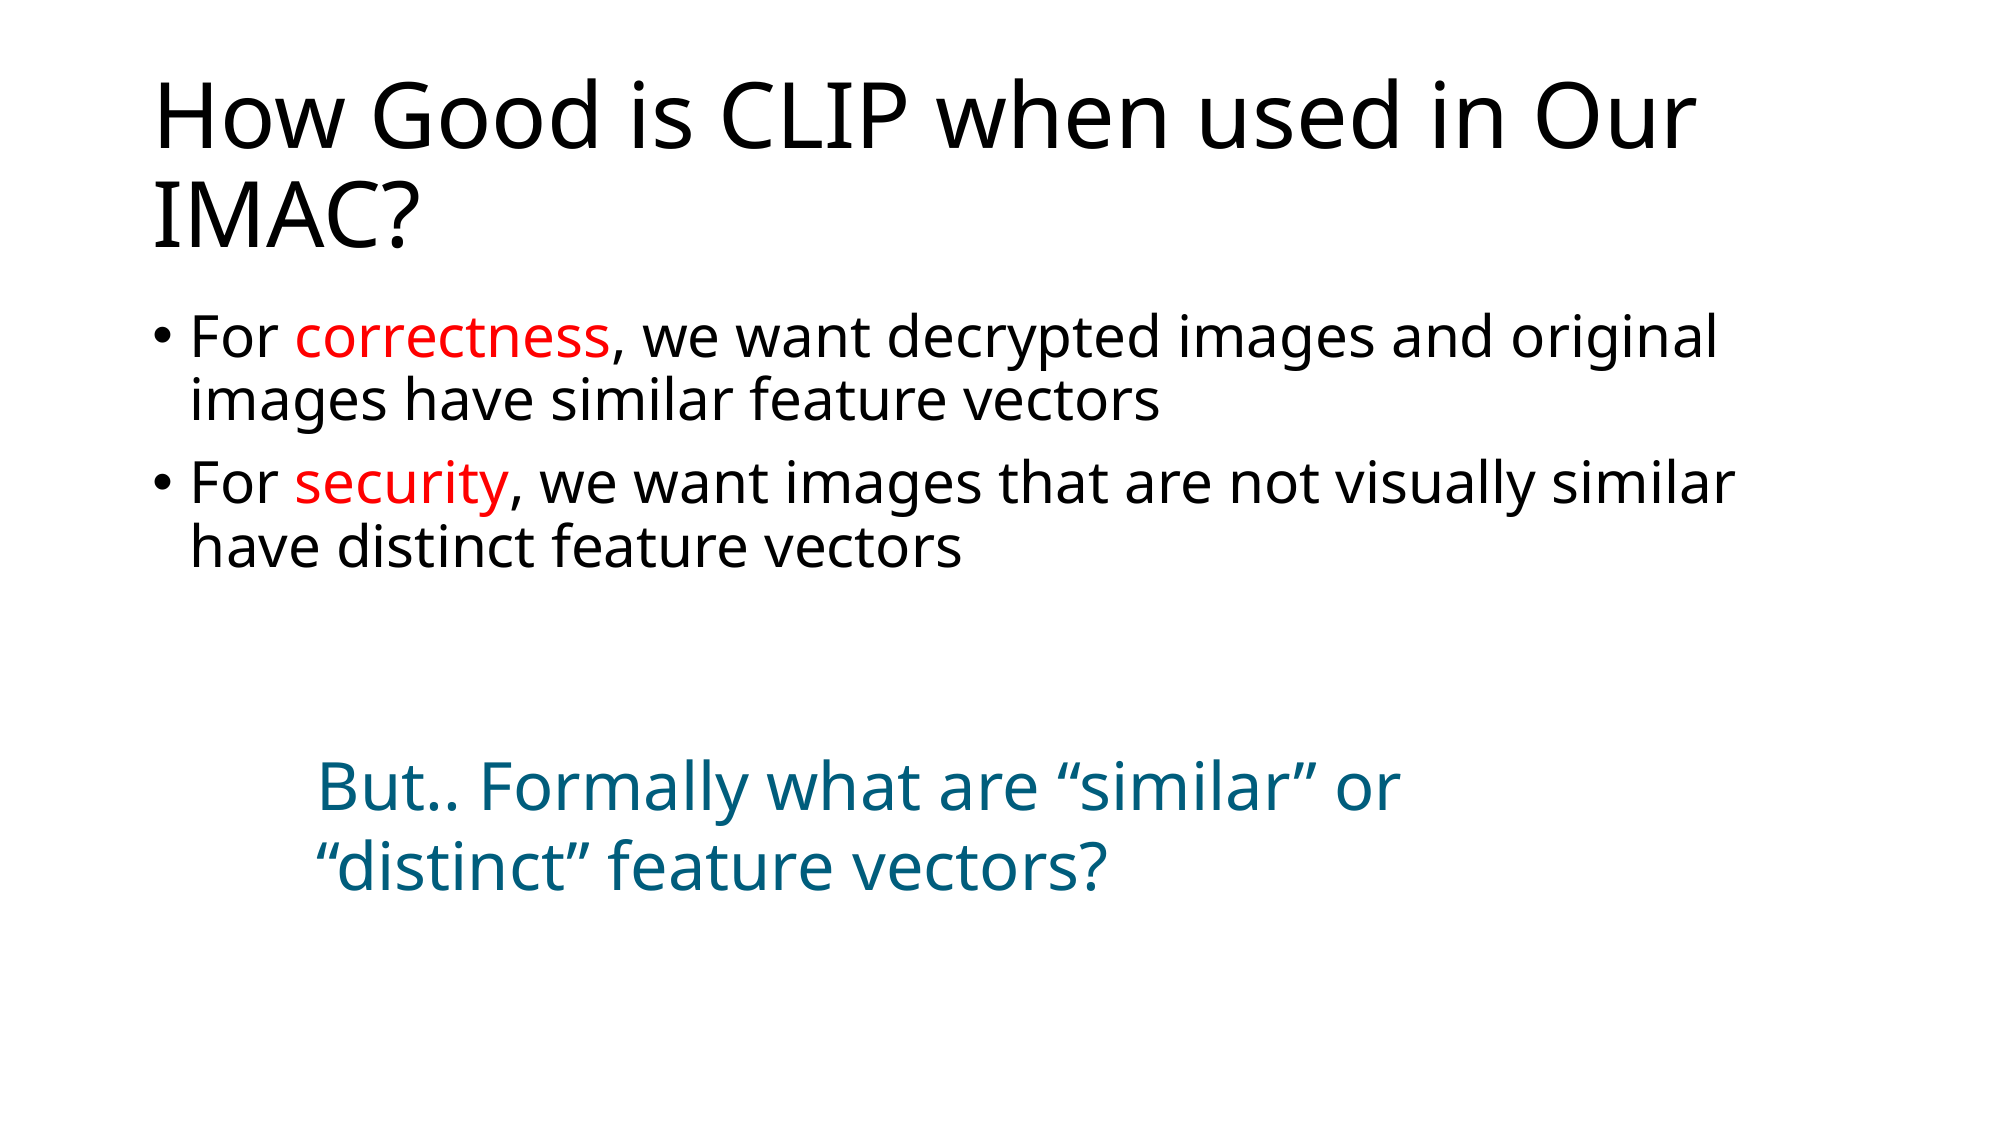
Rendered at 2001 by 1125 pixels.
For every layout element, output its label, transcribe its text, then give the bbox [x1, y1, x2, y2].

title How Good is CLIP when used in Our IMAC? [137, 59, 1863, 278]
list For correctness, we want decrypted images and original images have similar feature vectors For security, we want images that are not visually similar have distinct feature vectors [137, 299, 1863, 1014]
text_box But.. Formally what are “similar” or “distinct” feature vectors? [301, 736, 1699, 911]
